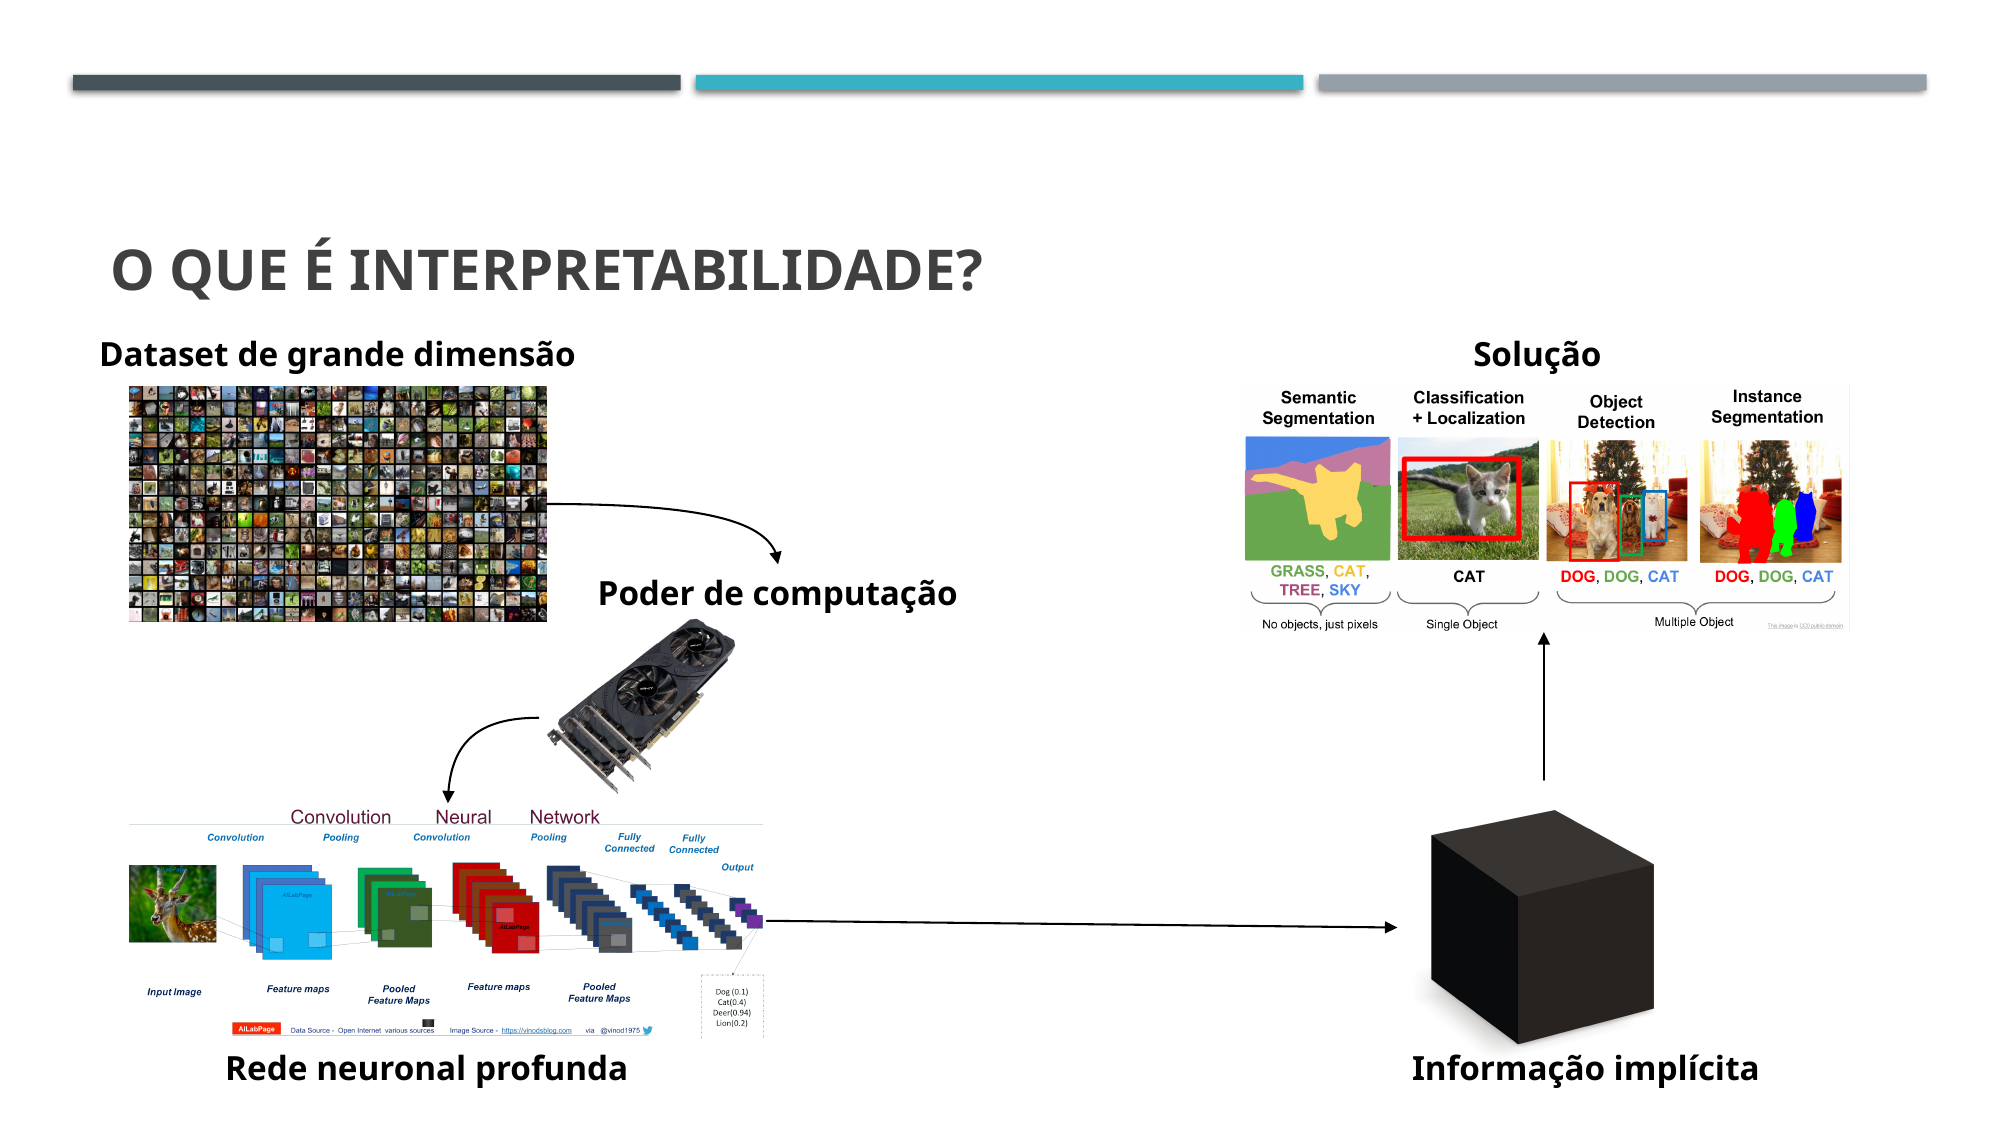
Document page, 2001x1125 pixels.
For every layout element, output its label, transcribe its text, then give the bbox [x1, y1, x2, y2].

text_box Informação implícita [1397, 1039, 1789, 1095]
picture [128, 385, 547, 623]
title O que é Interpretabilidade? [95, 115, 1905, 311]
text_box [545, 503, 779, 565]
text_box Dataset de grande dimensão [84, 325, 592, 381]
text_box Solução [1458, 325, 1850, 381]
text_box Rede neuronal profunda [210, 1048, 644, 1095]
picture [1396, 779, 1691, 1076]
text_box Poder de computação [582, 564, 974, 619]
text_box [766, 920, 1398, 929]
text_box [447, 717, 539, 804]
picture [128, 608, 768, 1039]
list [1237, 383, 1850, 633]
